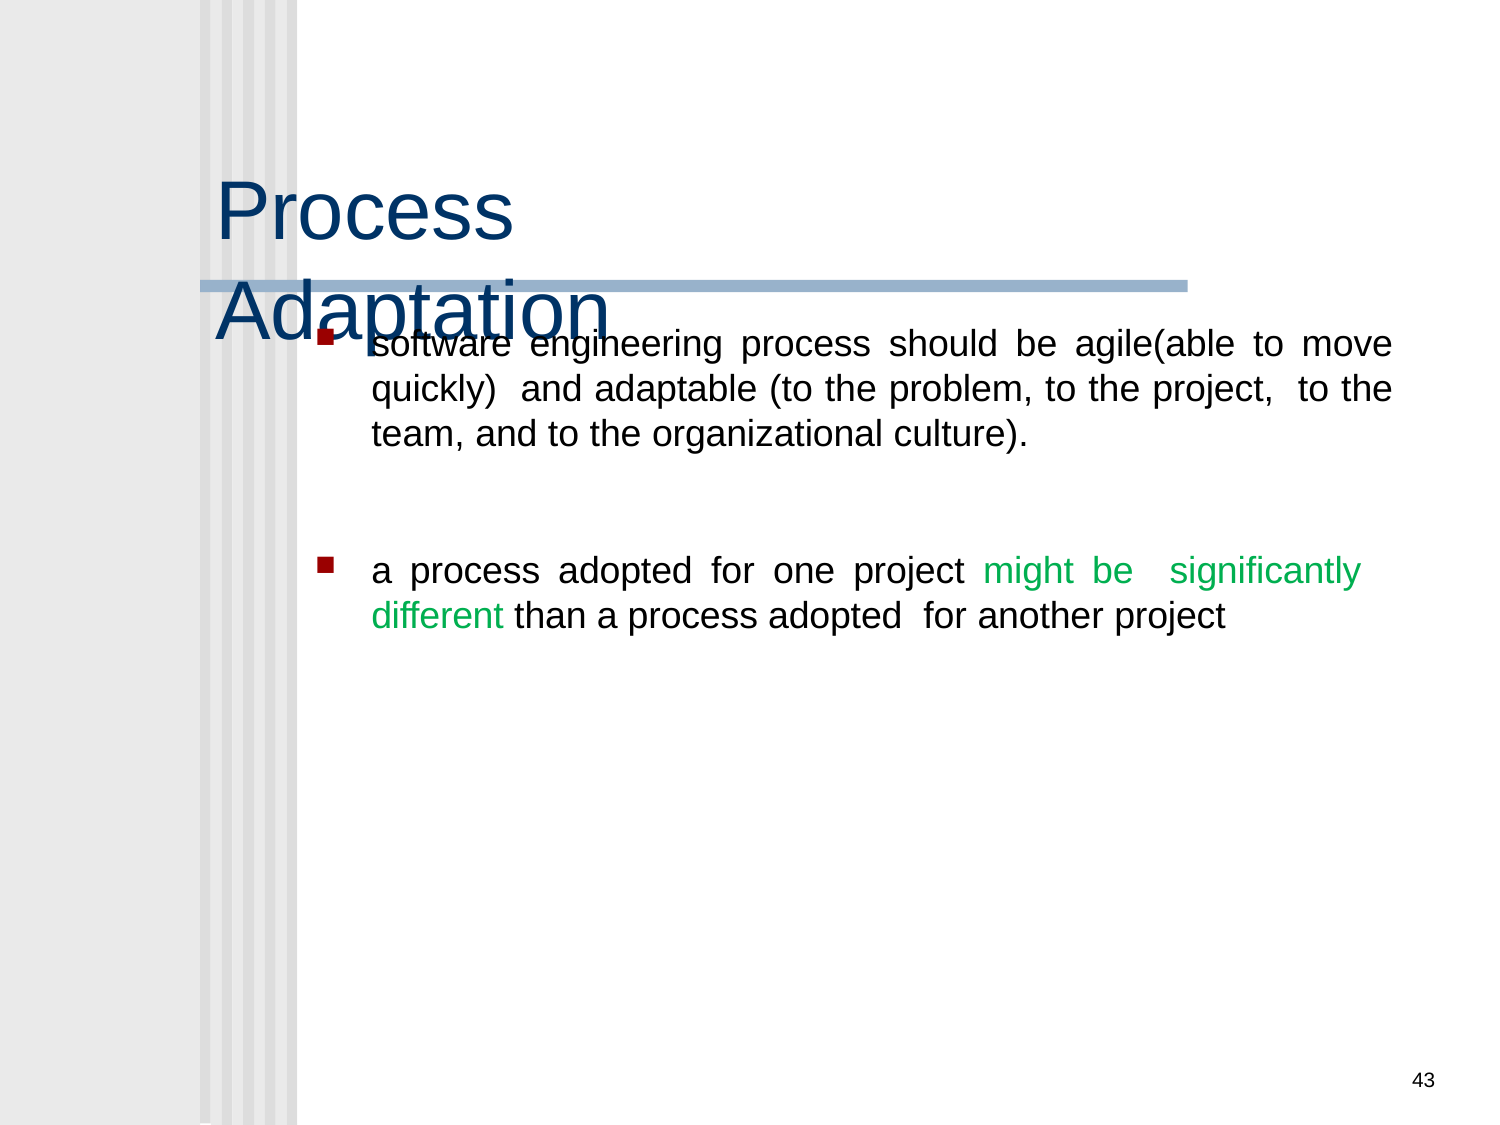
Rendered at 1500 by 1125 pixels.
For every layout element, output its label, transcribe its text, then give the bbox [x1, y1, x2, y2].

title Process Adaptation [212, 154, 935, 357]
text_box software engineering process should be agile(able to move quickly) and adaptable (to the problem, to the project, to the team, and to the organizational culture). a process adopted for one project might be significantly different than a process adopted for another project [312, 316, 1394, 637]
slide_number 43 [1405, 1067, 1442, 1125]
